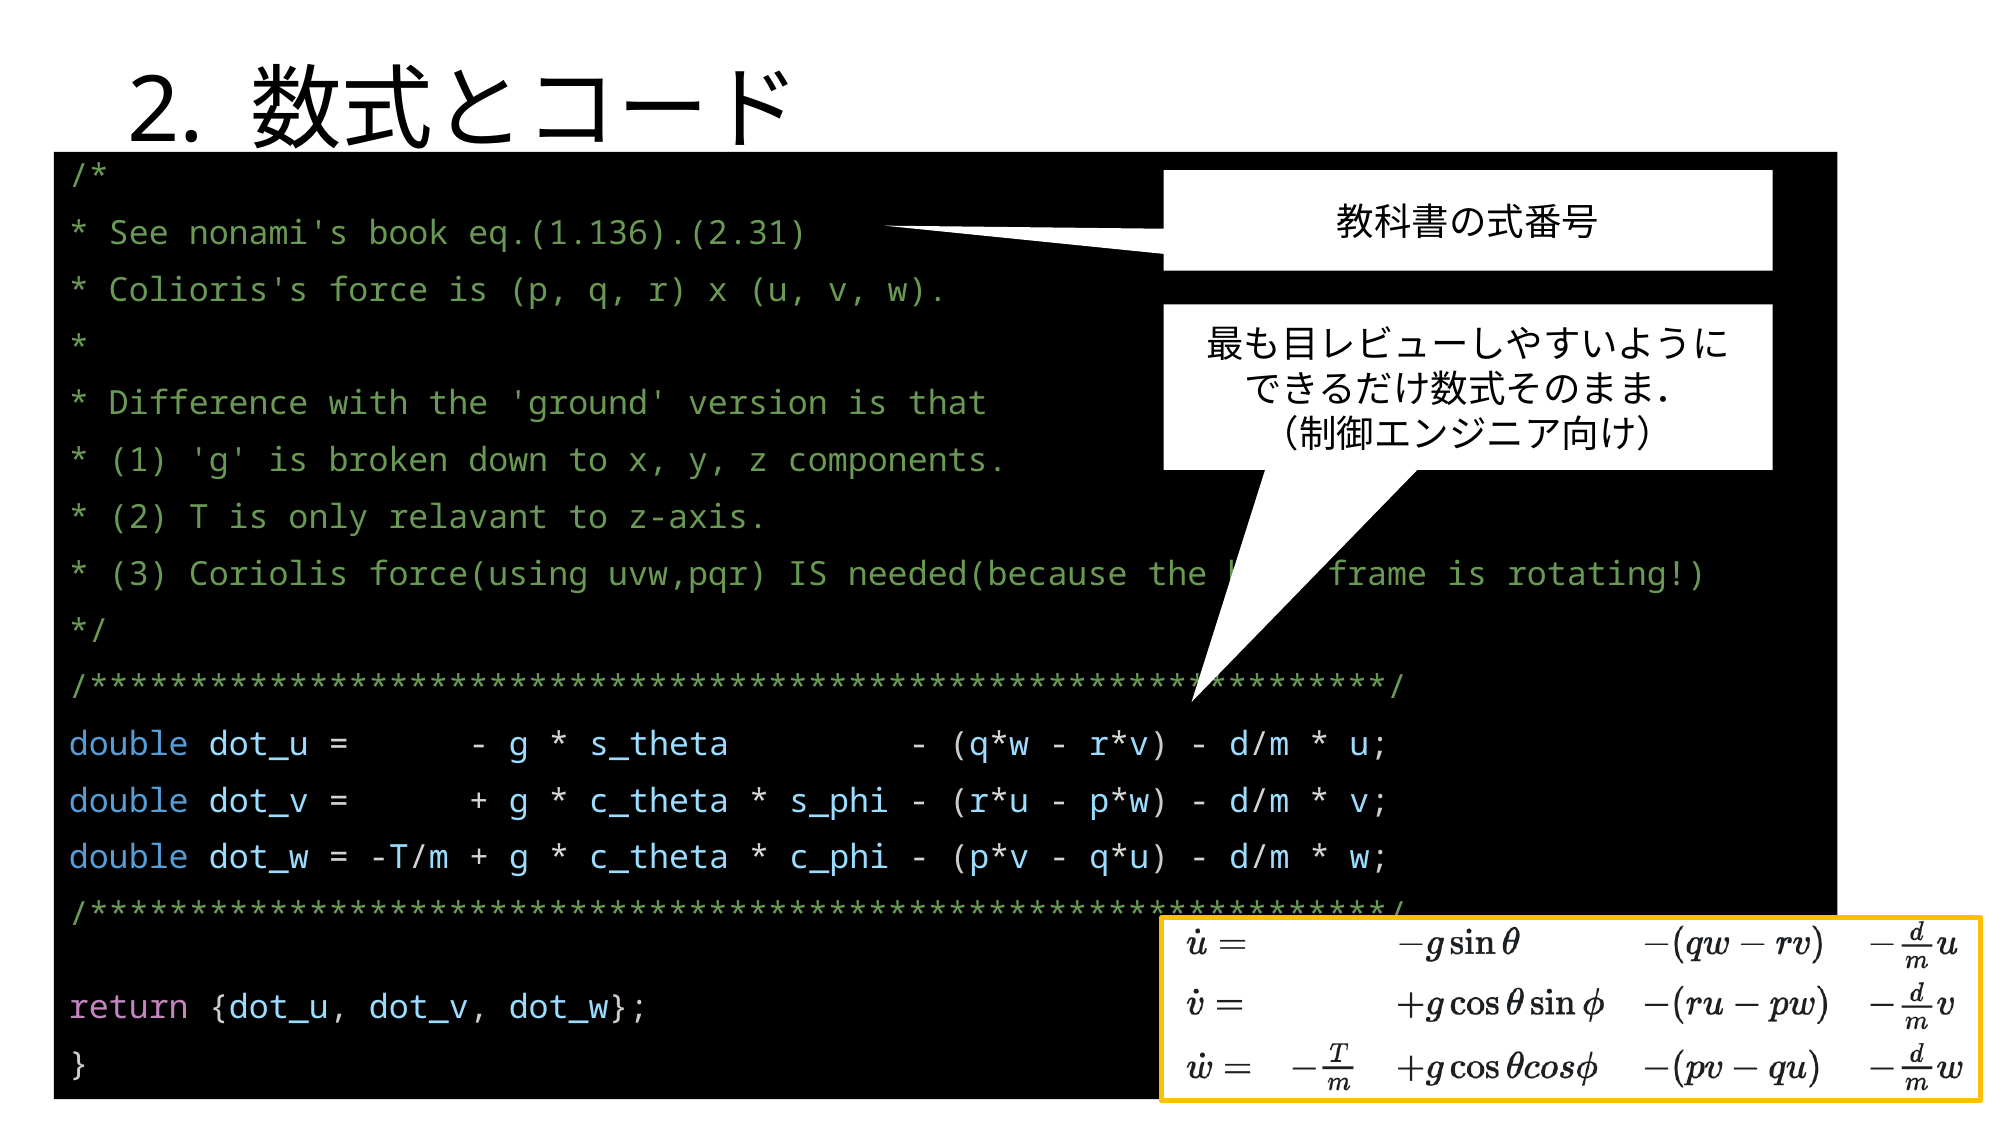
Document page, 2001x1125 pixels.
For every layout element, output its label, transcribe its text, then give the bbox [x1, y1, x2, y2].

text_box 教科書の式番号 [884, 169, 1774, 272]
title 2. 数式とコード [112, 3, 1838, 151]
list /* * See nonami's book eq.(1.136).(2.31) * Colioris's force is (p, q, r) x (u, v, w). * * Difference with the 'ground' version is that * (1) 'g' is broken down to x, y, z components. * (2) T is only relavant to z-axis. * (3) Coriolis force(using uvw,pqr) IS needed(because the body frame is rotating!) */ /*****************************************************************/ double dot_u = - g * s_theta - (q*w - r*v) - d/m * u; double dot_v = + g * c_theta * s_phi - (r*u - p*w) - d/m * v; double dot_w = -T/m + g * c_theta * c_phi - (p*v - q*u) - d/m * w; /*****************************************************************/ return {dot_u, dot_v, dot_w}; } [53, 151, 1838, 1100]
picture [1163, 919, 1979, 1099]
text_box 最も目レビューしやすいように できるだけ数式そのまま． （制御エンジニア向け） [1162, 303, 1774, 703]
